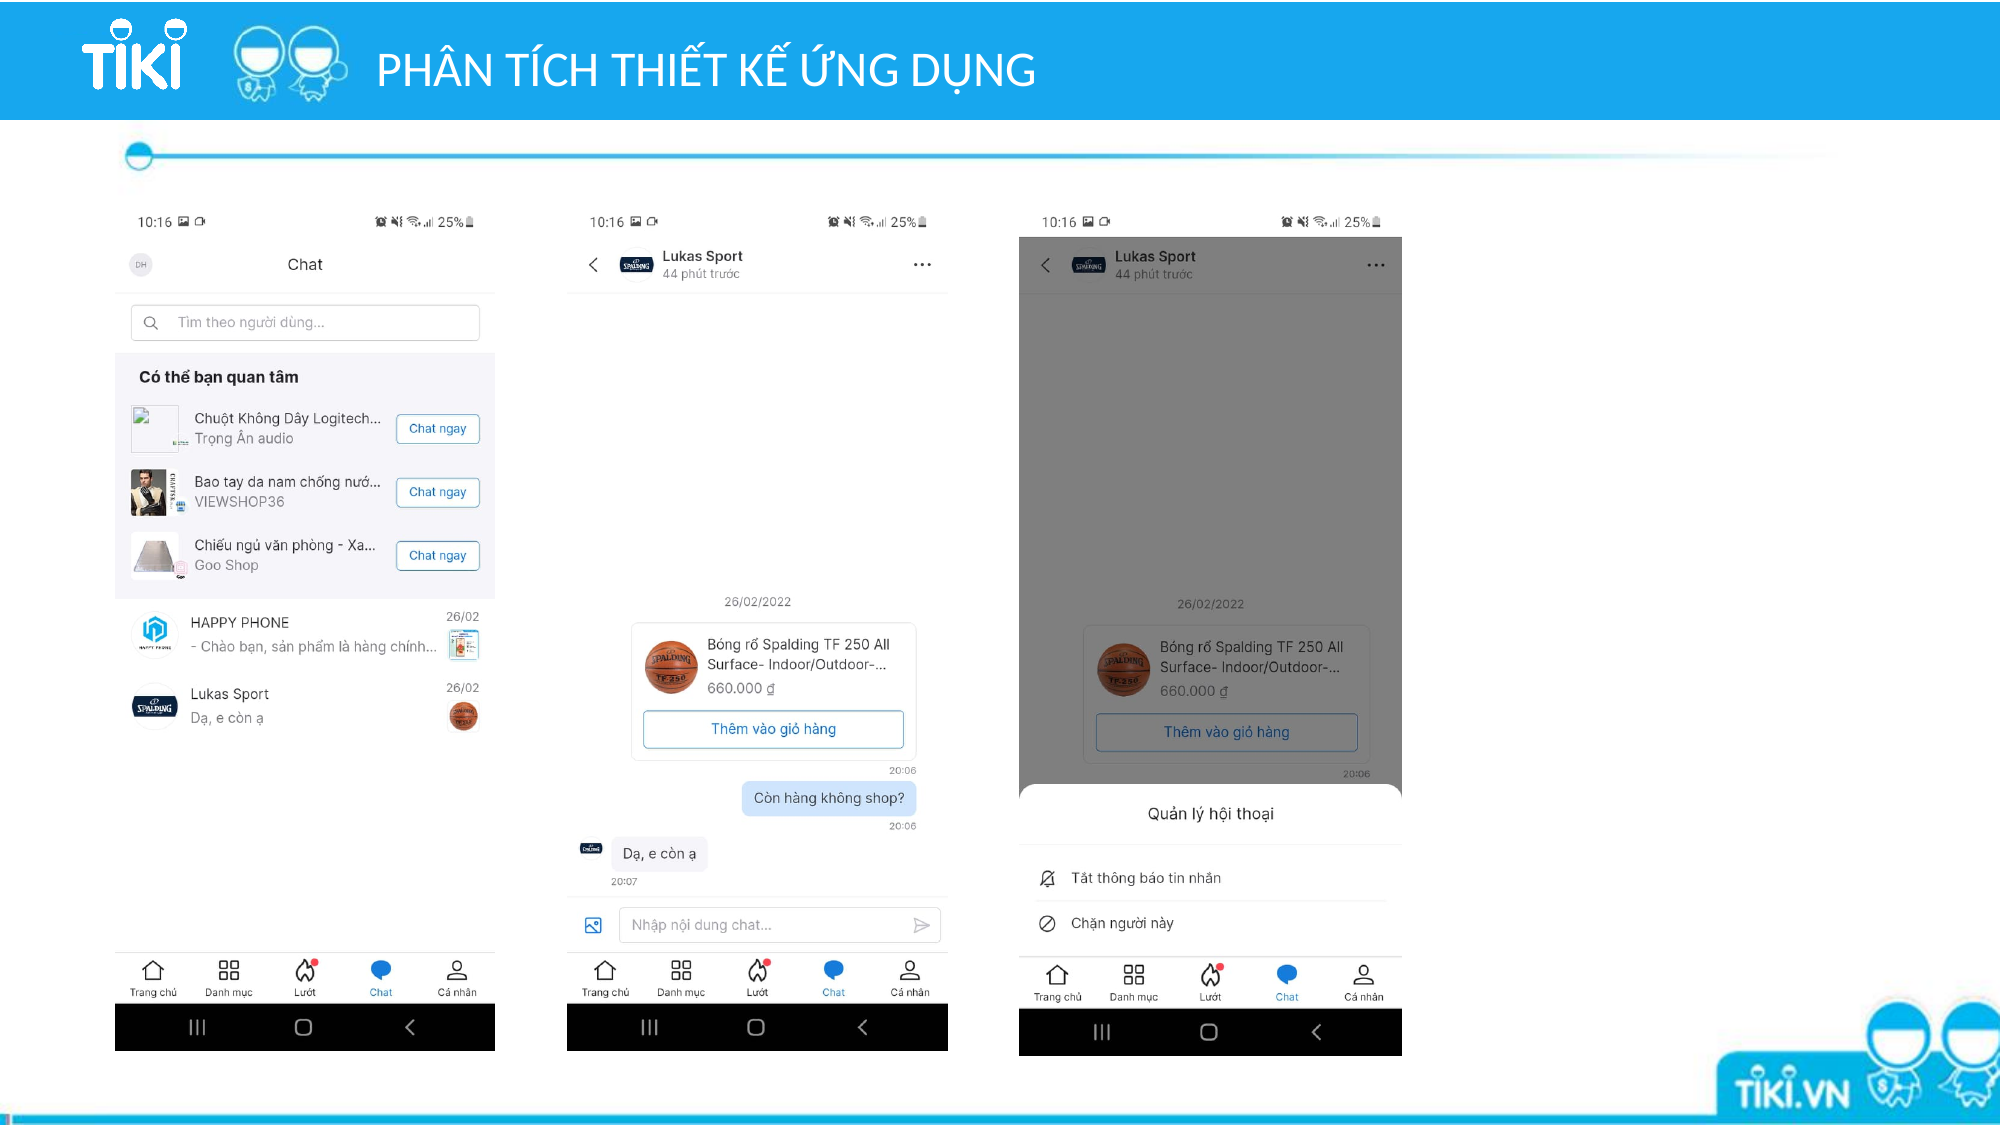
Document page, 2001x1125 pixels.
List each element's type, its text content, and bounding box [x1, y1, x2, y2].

picture [115, 206, 495, 1051]
text_box [0, 120, 2000, 1125]
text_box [0, 0, 2000, 120]
title PHÂN TÍCH THIẾT KẾ ỨNG DỤNG [374, 120, 1691, 161]
picture [567, 206, 948, 1051]
picture [1019, 206, 1402, 1056]
